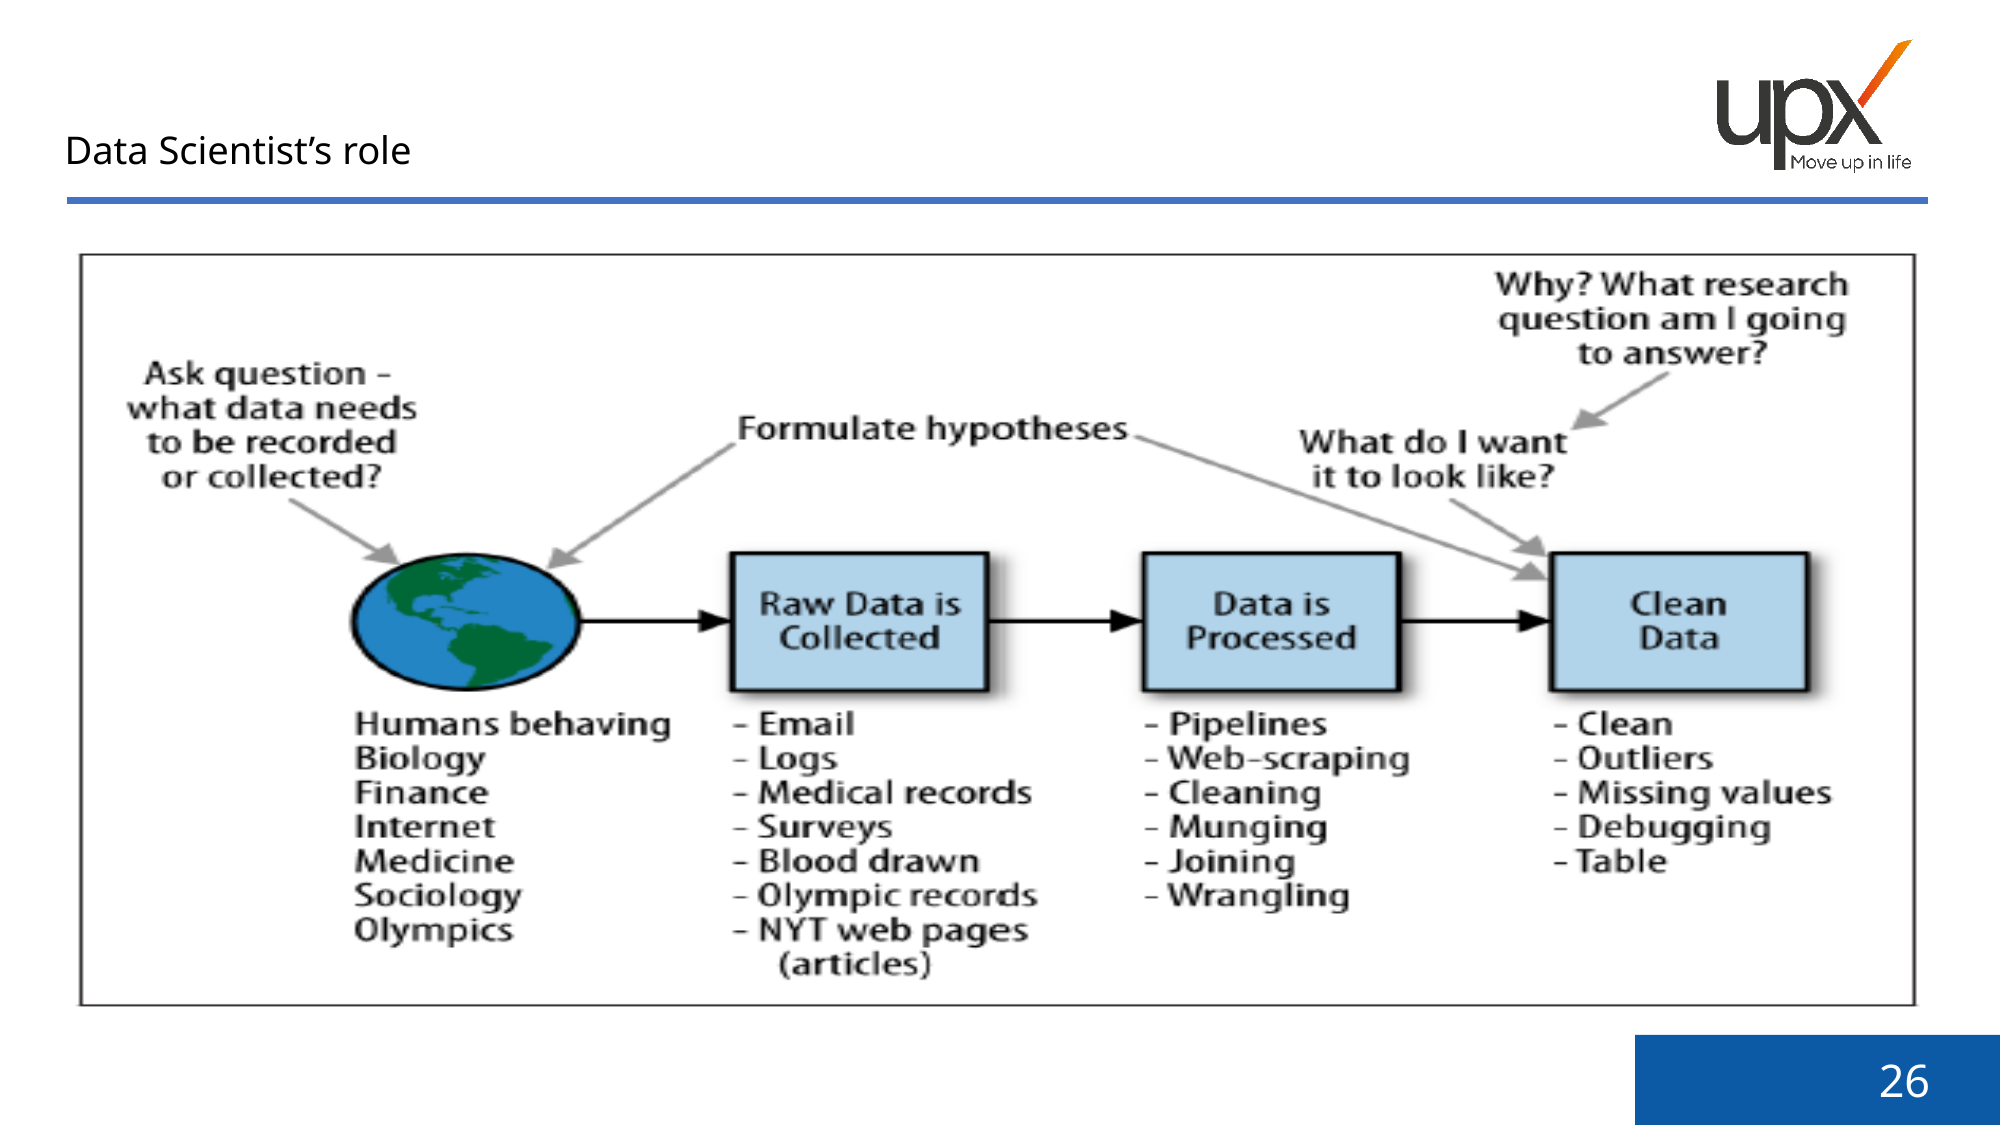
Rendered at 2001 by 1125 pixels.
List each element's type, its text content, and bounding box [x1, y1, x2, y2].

title Data Scientist’s role [49, 64, 1487, 181]
text_box [1635, 1034, 2000, 1125]
text_box 26 [1863, 1044, 1945, 1114]
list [52, 237, 1955, 1020]
text_box [65, 195, 1664, 206]
picture [1664, 0, 1965, 213]
